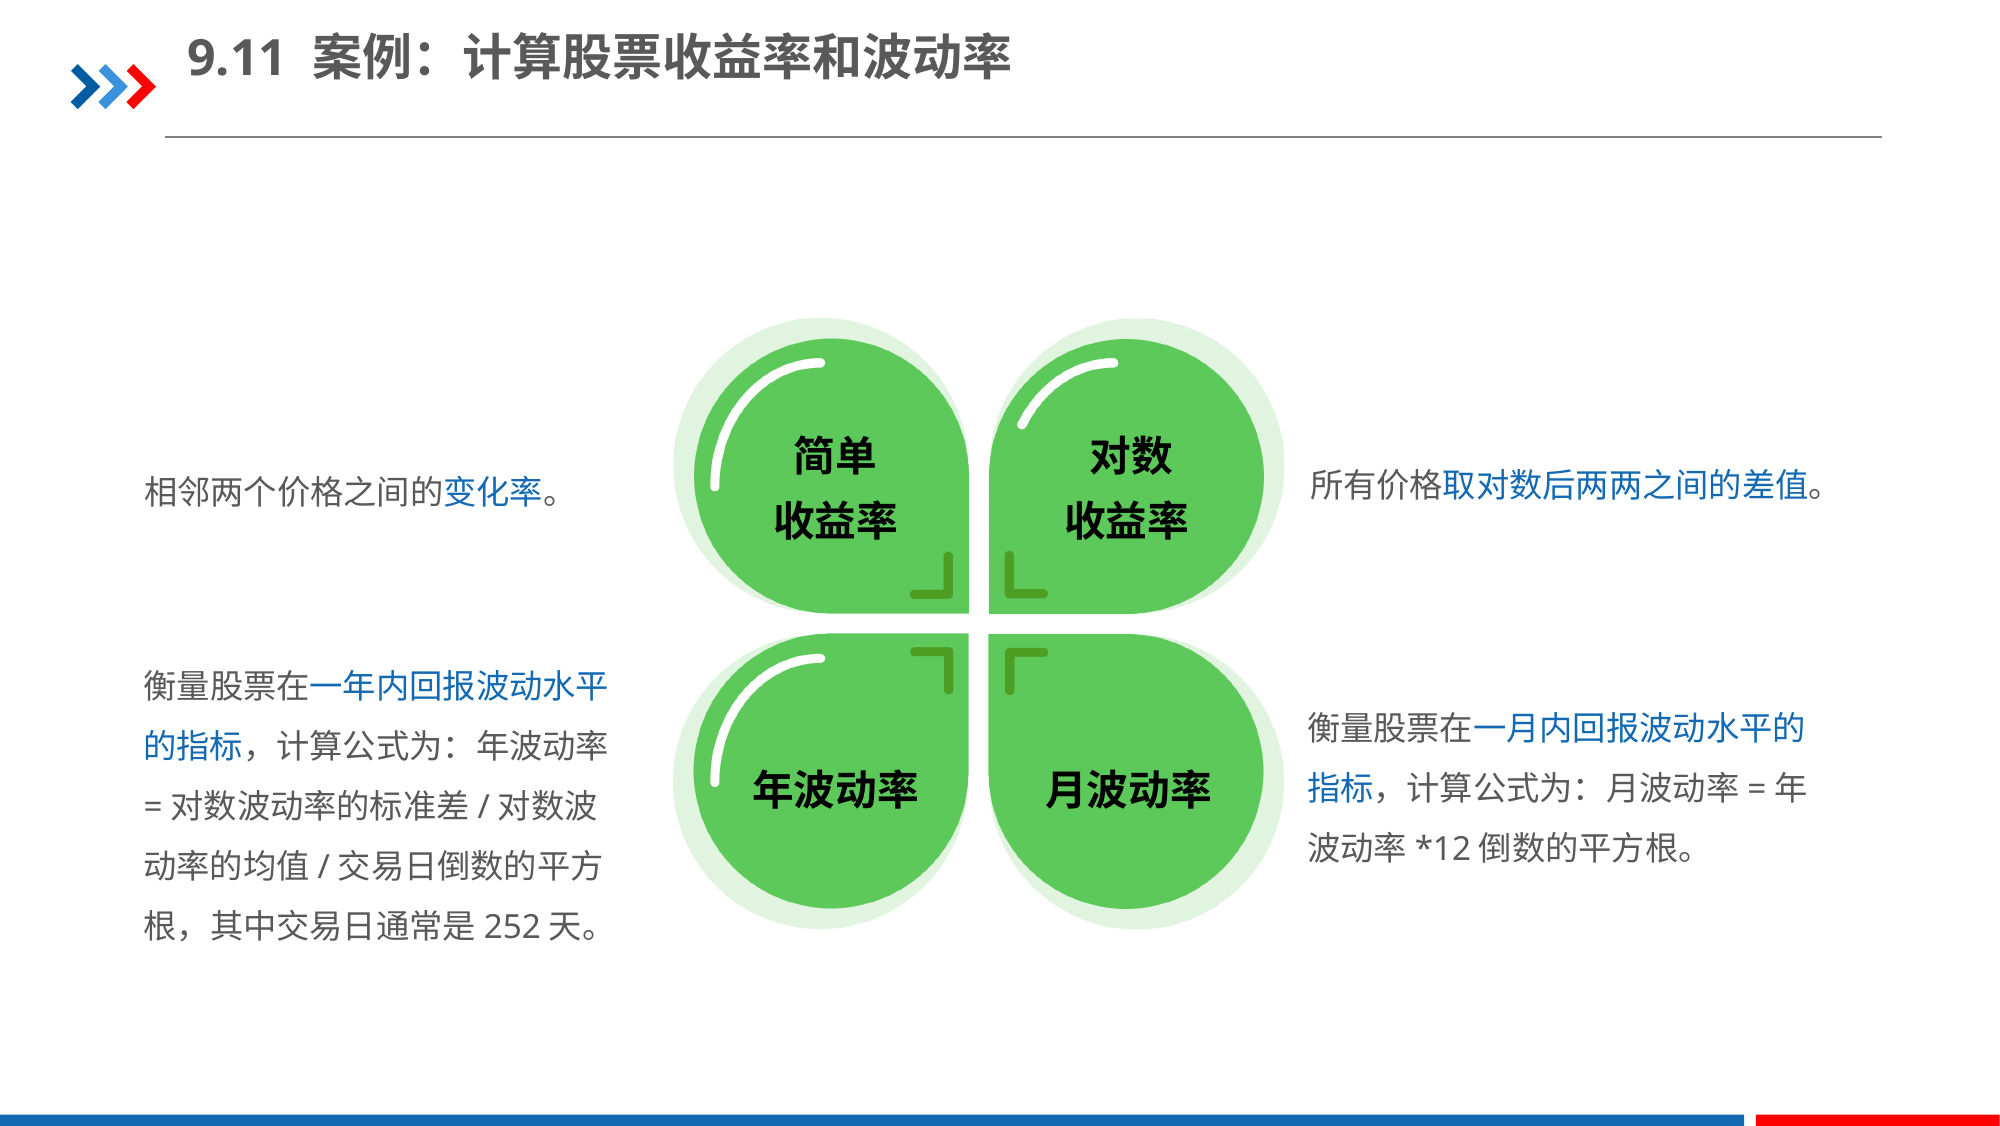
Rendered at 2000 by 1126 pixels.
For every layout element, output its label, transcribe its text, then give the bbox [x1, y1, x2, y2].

picture [515, 160, 1442, 1087]
text_box 衡量股票在一月内回报波动水平的指标，计算公式为：月波动率=年波动率*12倒数的平方根。 [1446, 679, 1838, 875]
text_box 相邻两个价格之间的变化率。 [129, 444, 510, 519]
text_box 所有价格取对数后两两之间的差值。 [1446, 436, 1874, 512]
text_box 衡量股票在一年内回报波动水平的指标，计算公式为：年波动率=对数波动率的标准差/对数波动率的均值/交易日倒数的平方根，其中交易日通常是252天。 [128, 638, 510, 1013]
text_box 9.11 案例：计算股票收益率和波动率 [187, 43, 1024, 127]
